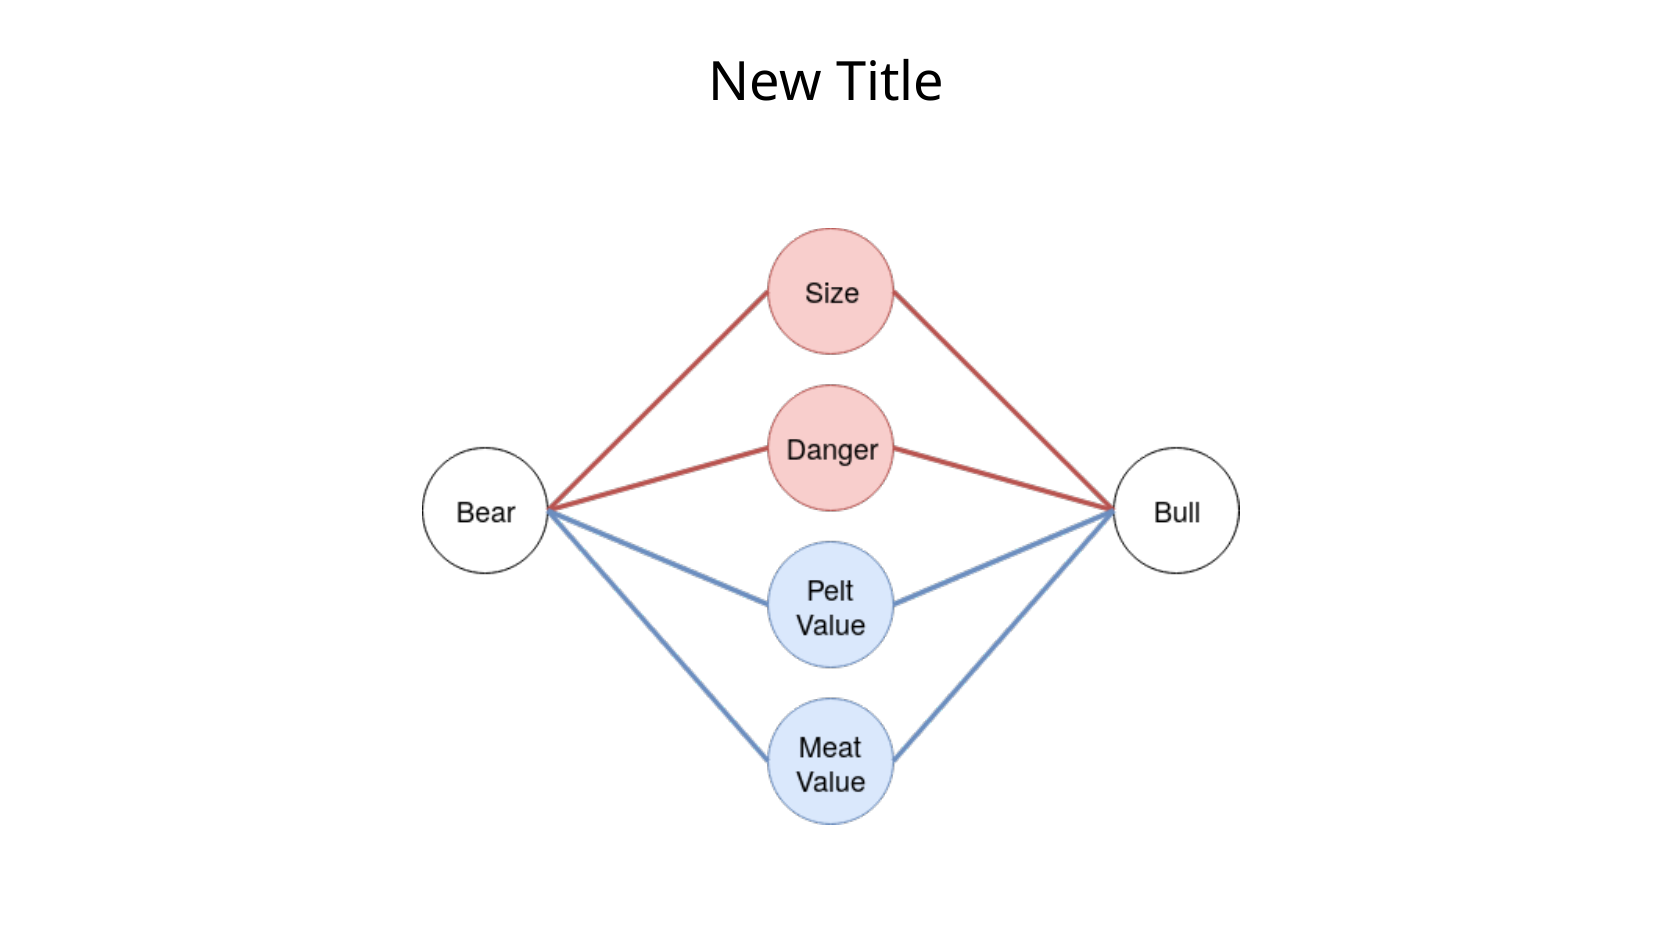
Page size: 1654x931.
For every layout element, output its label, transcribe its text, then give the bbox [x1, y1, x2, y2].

text_box New Title [82, 46, 1571, 112]
picture [422, 228, 1240, 825]
